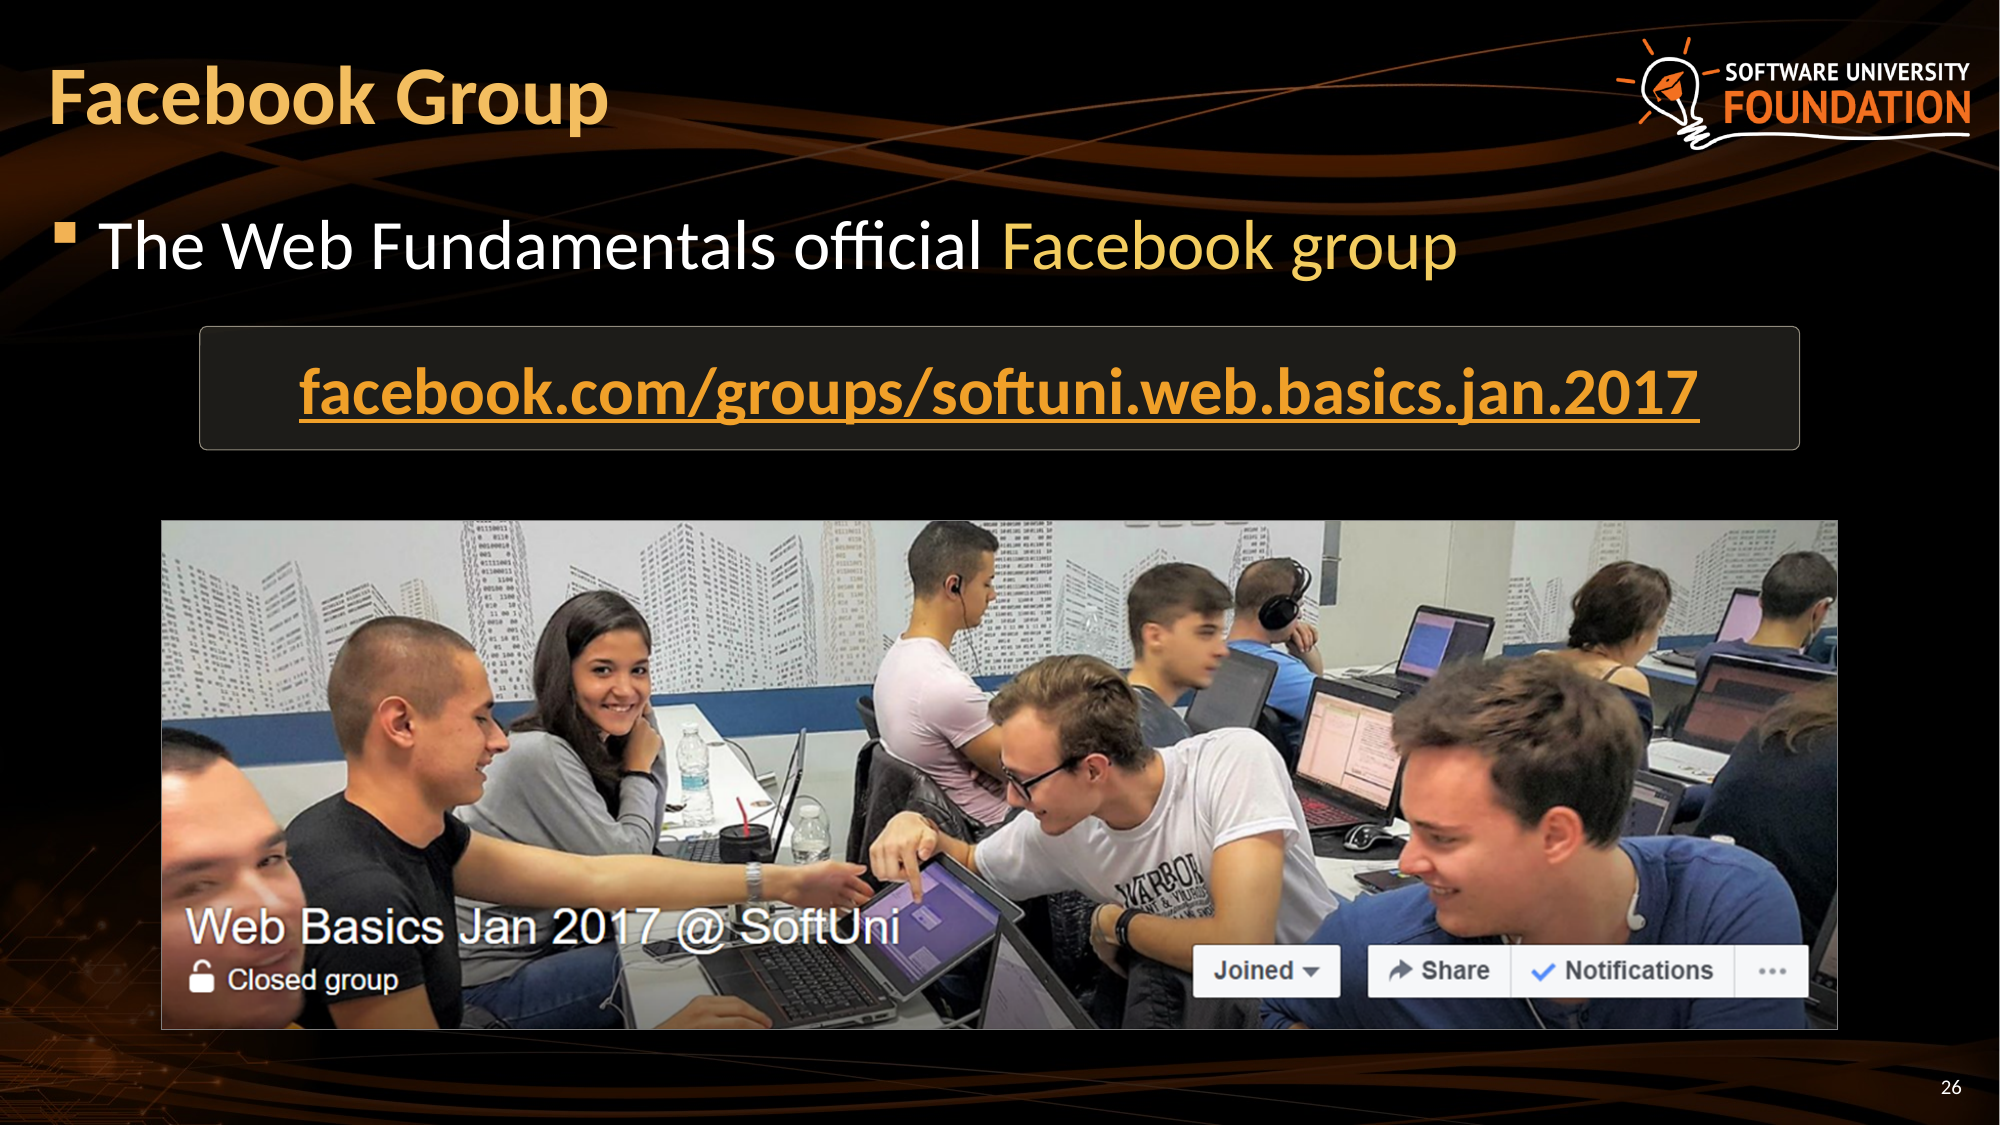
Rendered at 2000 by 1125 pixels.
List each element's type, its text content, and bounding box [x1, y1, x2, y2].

picture [0, 0, 2000, 1125]
title Facebook Group [30, 6, 1602, 189]
list The Web Fundamentals official Facebook group [31, 188, 1968, 1103]
text_box facebook.com/groups/softuni.web.basics.jan.2017 [199, 326, 1800, 450]
